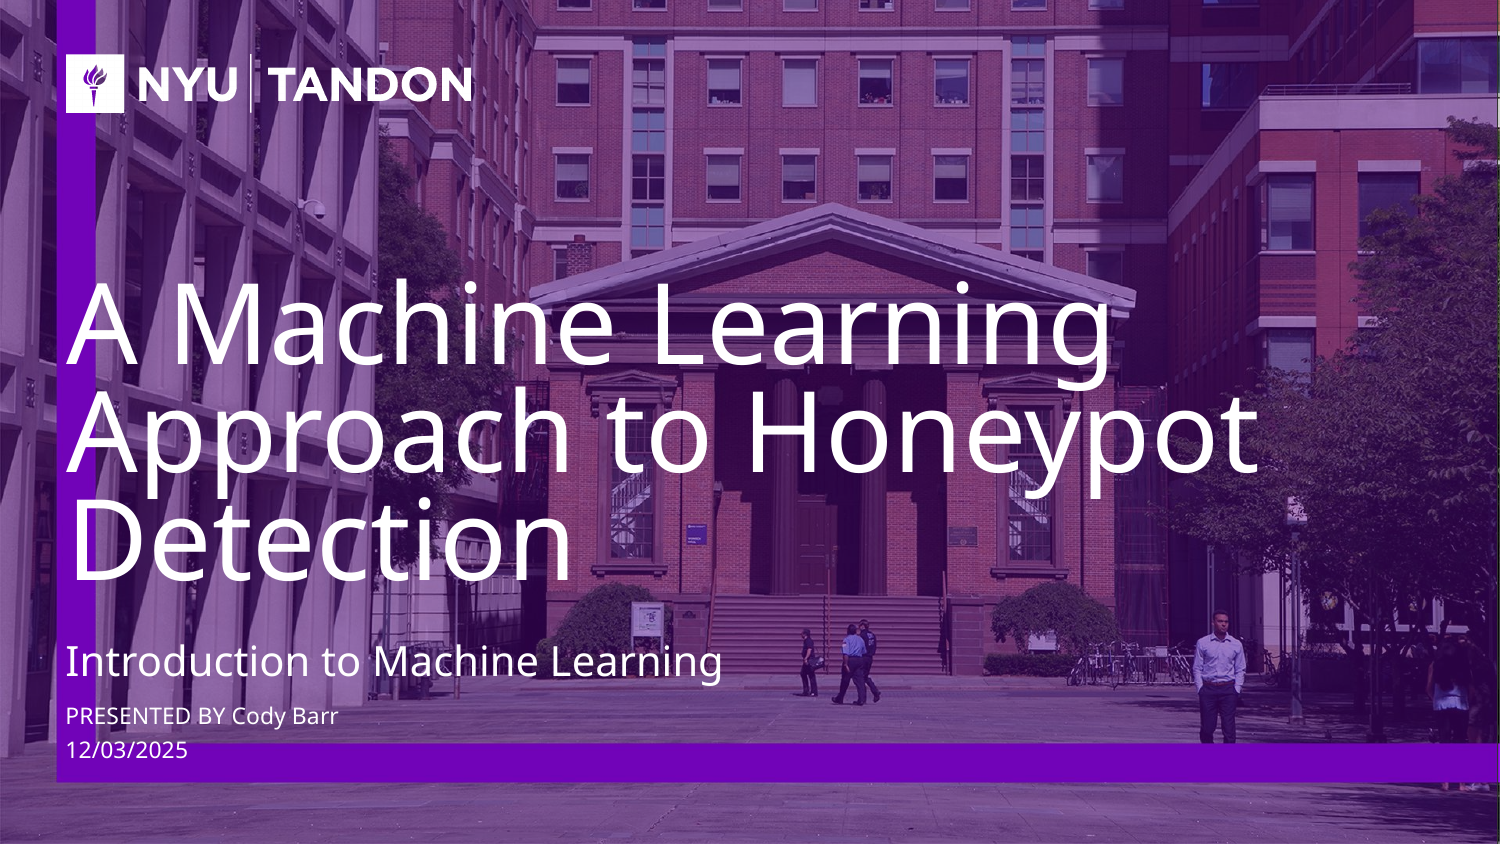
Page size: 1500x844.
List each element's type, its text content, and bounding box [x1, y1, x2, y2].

subtitle Introduction to Machine Learning [50, 611, 832, 740]
picture [66, 54, 471, 113]
title A Machine Learning Approach to Honeypot Detection [51, 162, 1455, 618]
list PRESENTED BY Cody Barr 12/03/2025 [50, 679, 451, 788]
